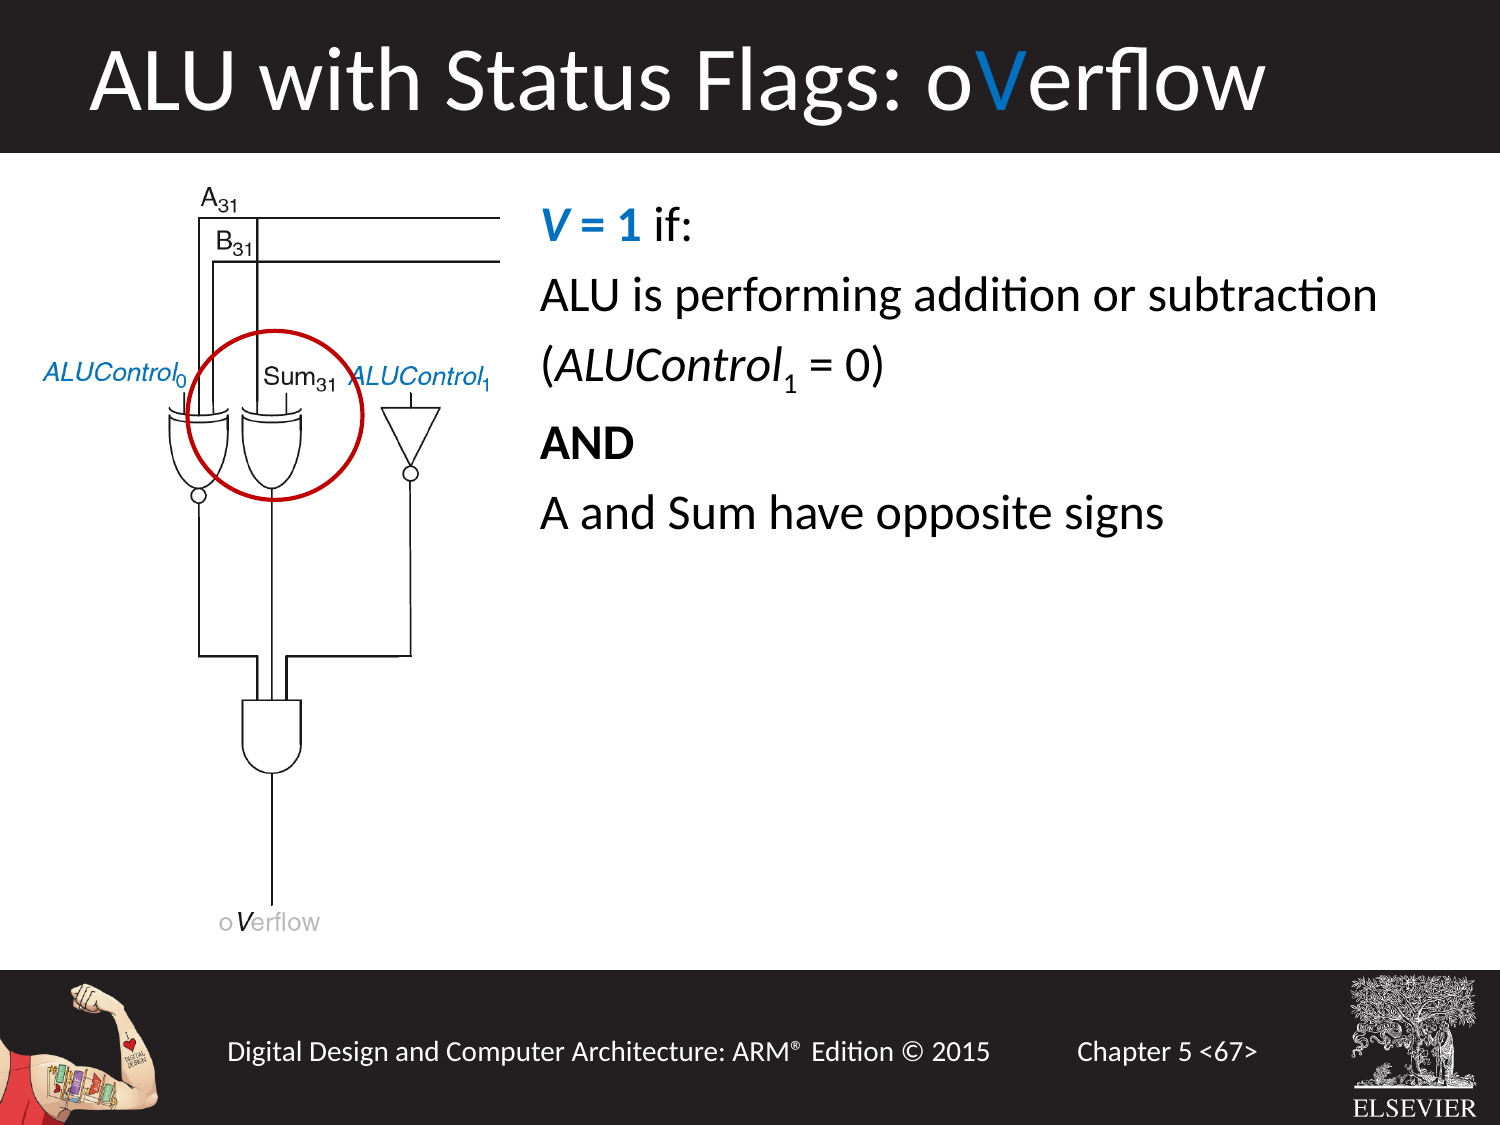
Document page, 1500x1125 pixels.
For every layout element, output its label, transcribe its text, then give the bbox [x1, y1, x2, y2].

picture [1350, 974, 1477, 1117]
text_box [112, 950, 1438, 1050]
picture [0, 979, 163, 1125]
text_box ALU with Status Flags: oVerflow [75, 11, 1375, 136]
text_box V = 1 if: ALU is performing addition or subtraction (ALUControl1 = 0) AND A and Sum have opposite signs [591, 184, 1488, 950]
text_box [37, 156, 588, 951]
